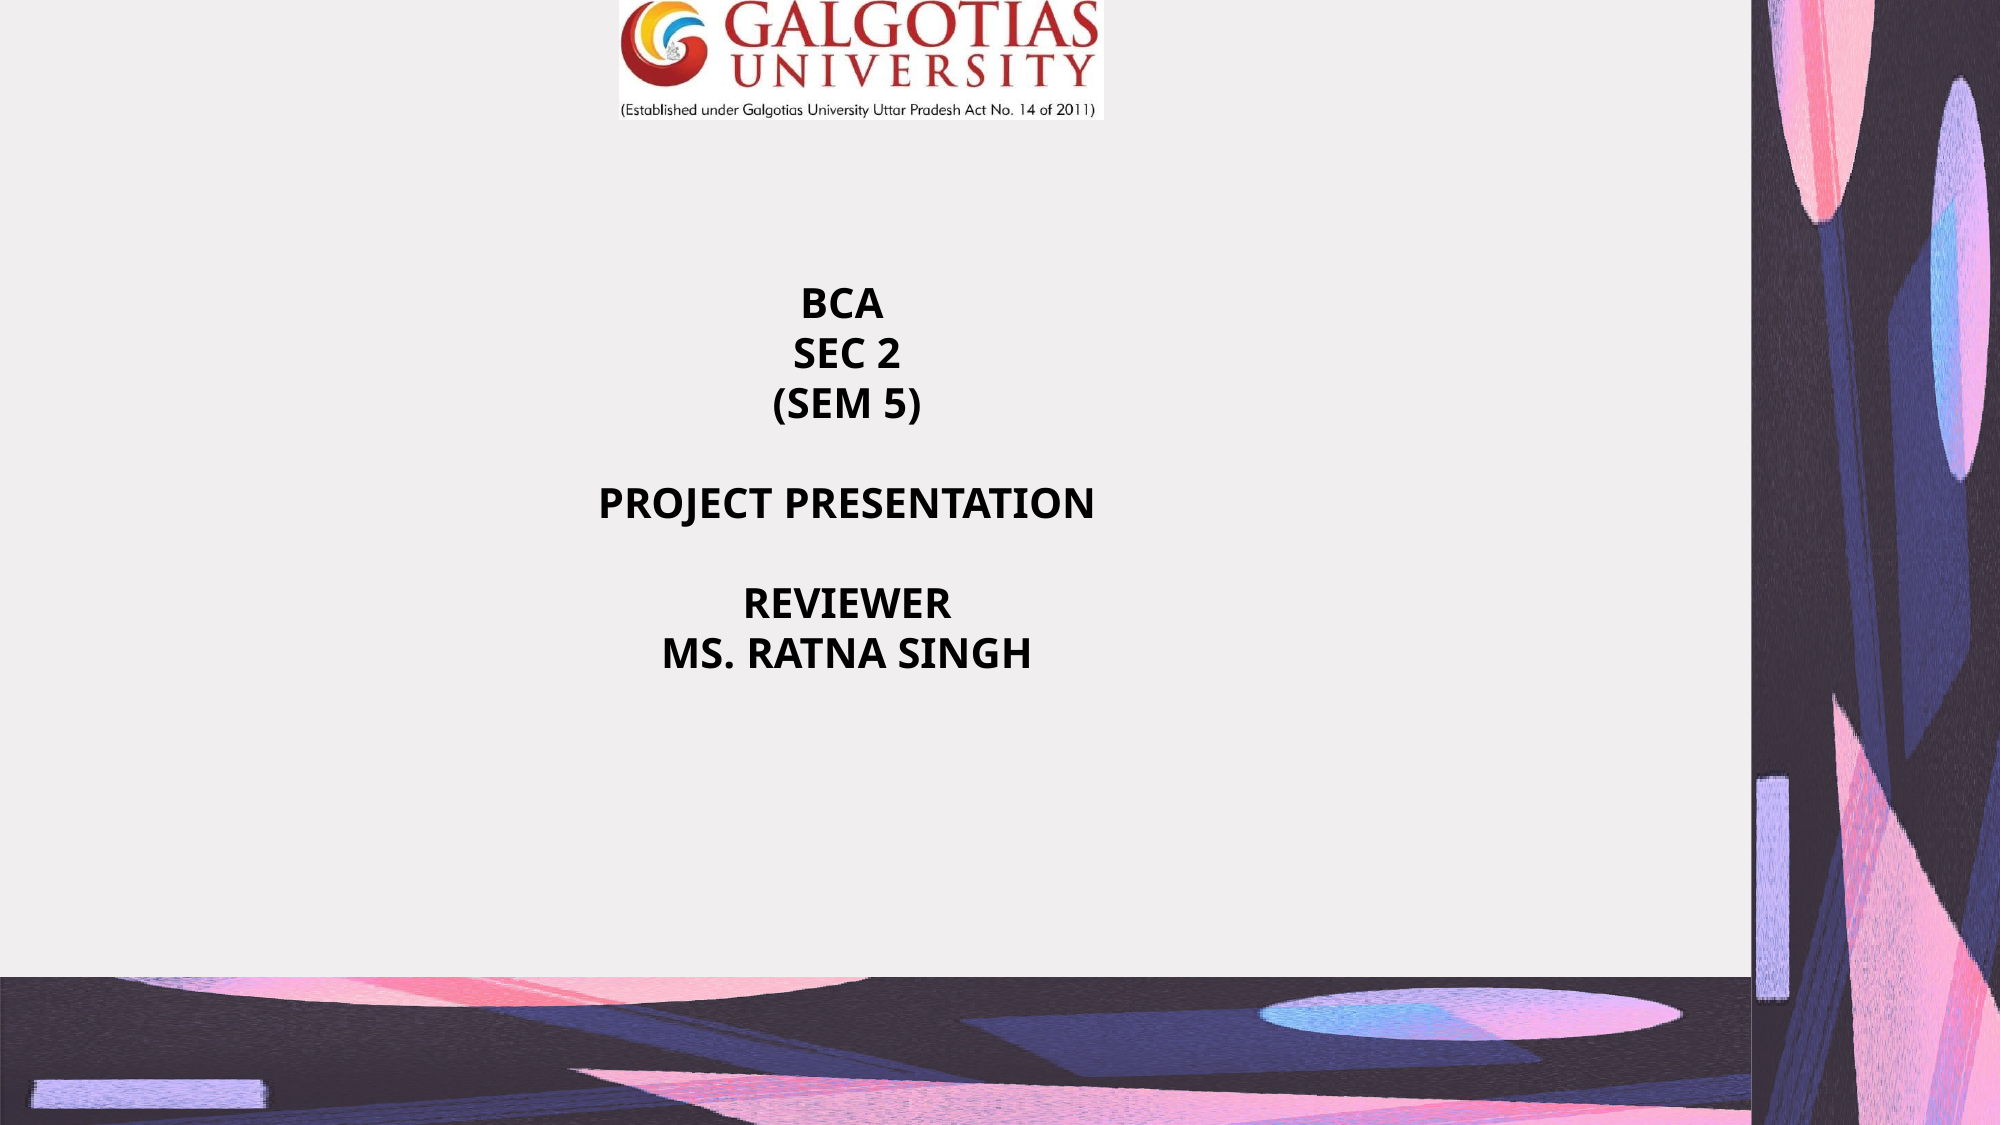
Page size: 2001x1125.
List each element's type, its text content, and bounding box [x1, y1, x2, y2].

picture [619, 0, 1104, 120]
text_box BCA SEC 2 (SEM 5) PROJECT PRESENTATION REVIEWER MS. RATNA SINGH [407, 269, 1287, 735]
picture [0, 977, 1752, 1125]
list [1751, 0, 2000, 1125]
